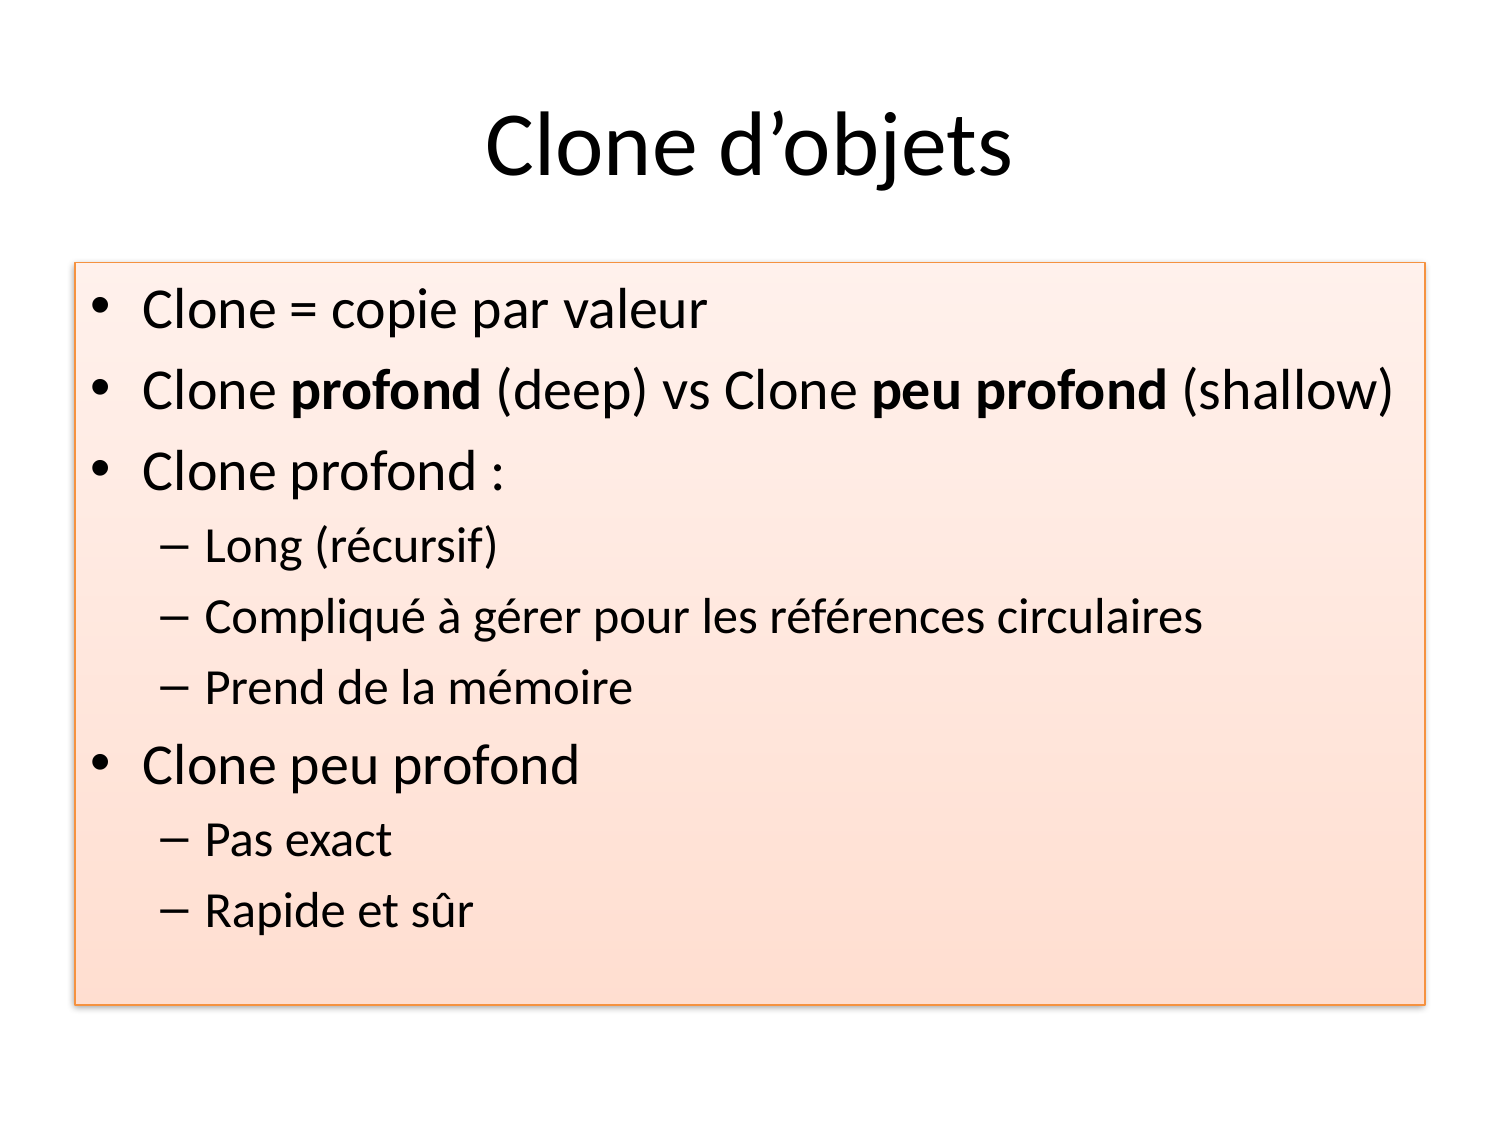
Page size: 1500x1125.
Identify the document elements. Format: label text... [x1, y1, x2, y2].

title Clone d’objets [75, 45, 1425, 233]
list Clone = copie par valeur Clone profond (deep) vs Clone peu profond (shallow) Clone profond : Long (récursif) Compliqué à gérer pour les références circulaires Prend de la mémoire Clone peu profond Pas exact Rapide et sûr [74, 262, 1426, 1006]
